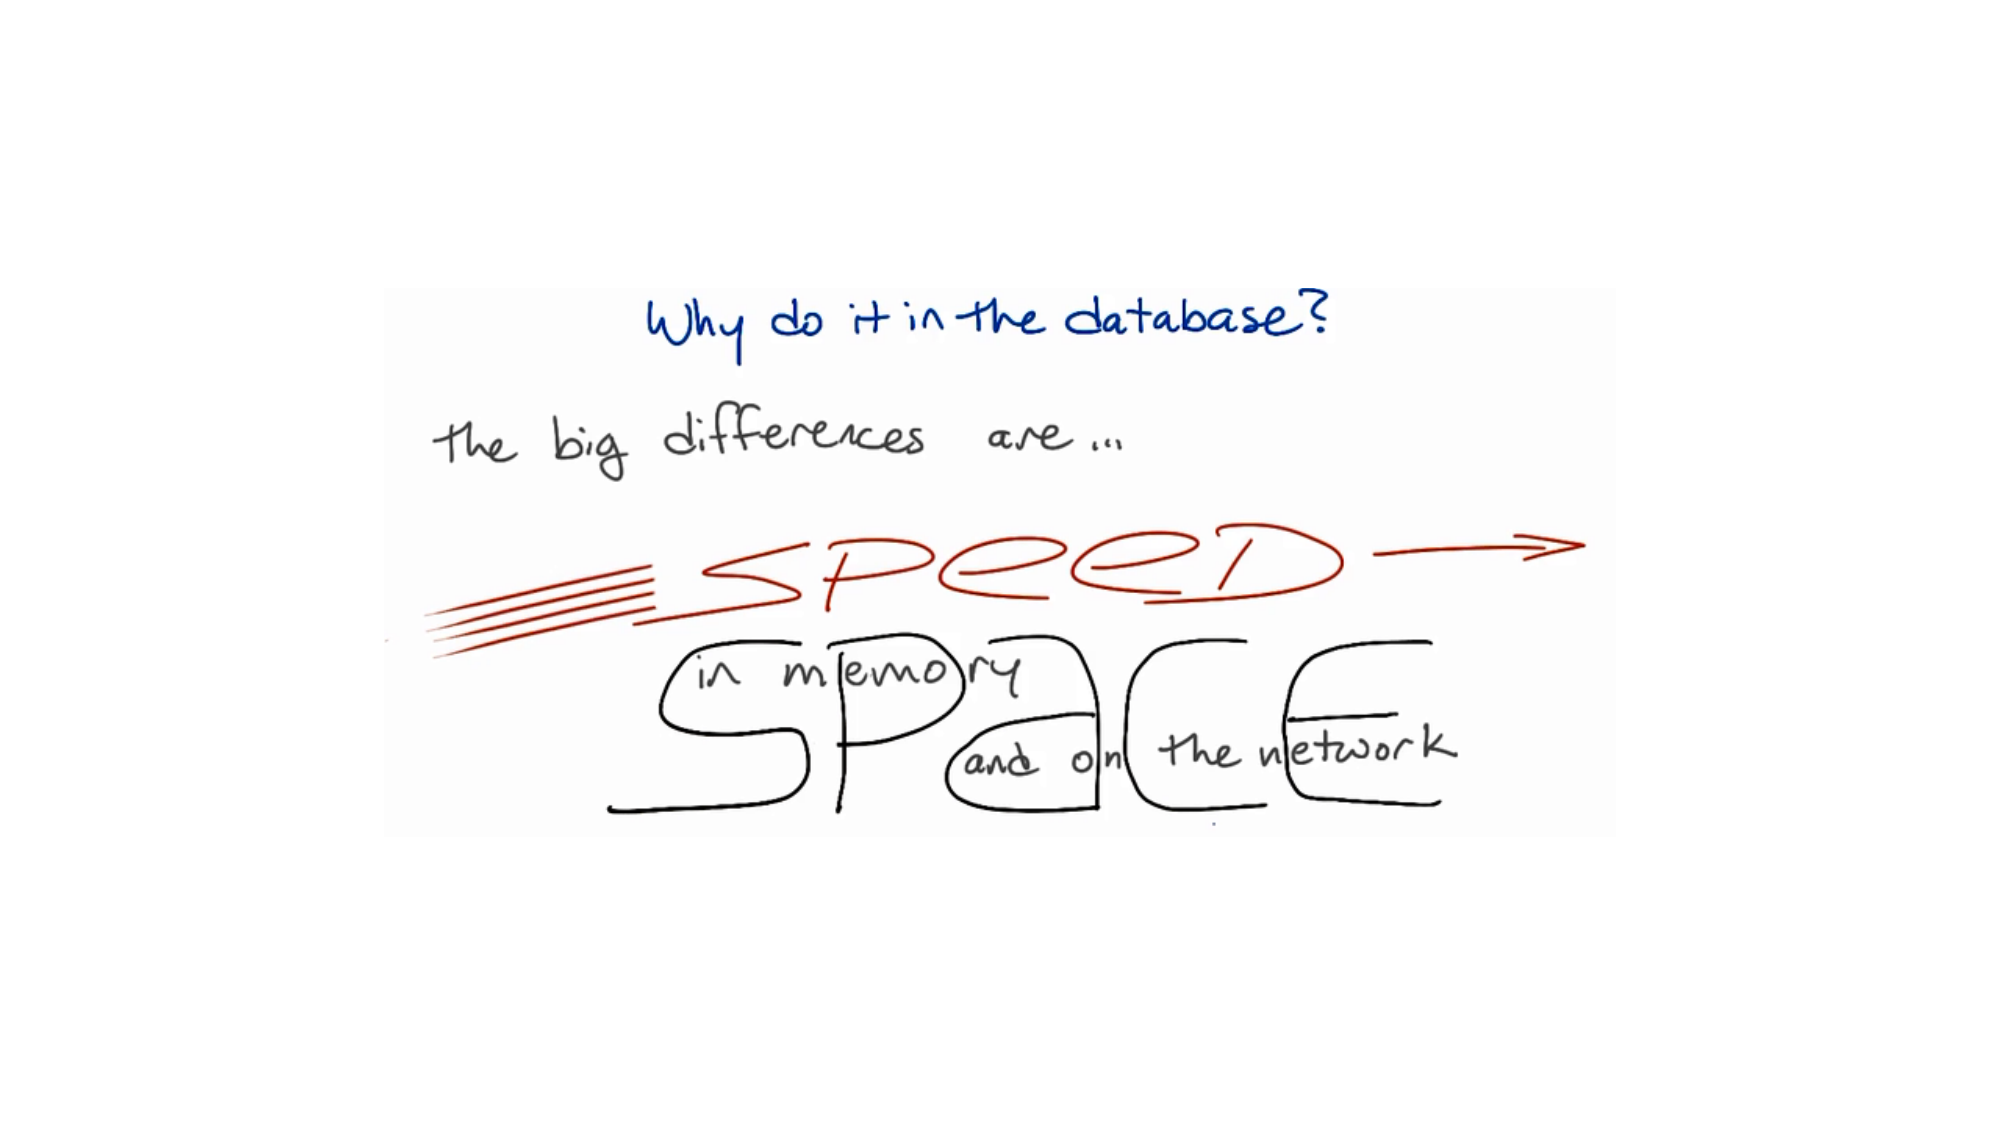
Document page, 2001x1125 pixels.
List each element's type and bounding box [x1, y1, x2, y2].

picture [384, 288, 1616, 837]
